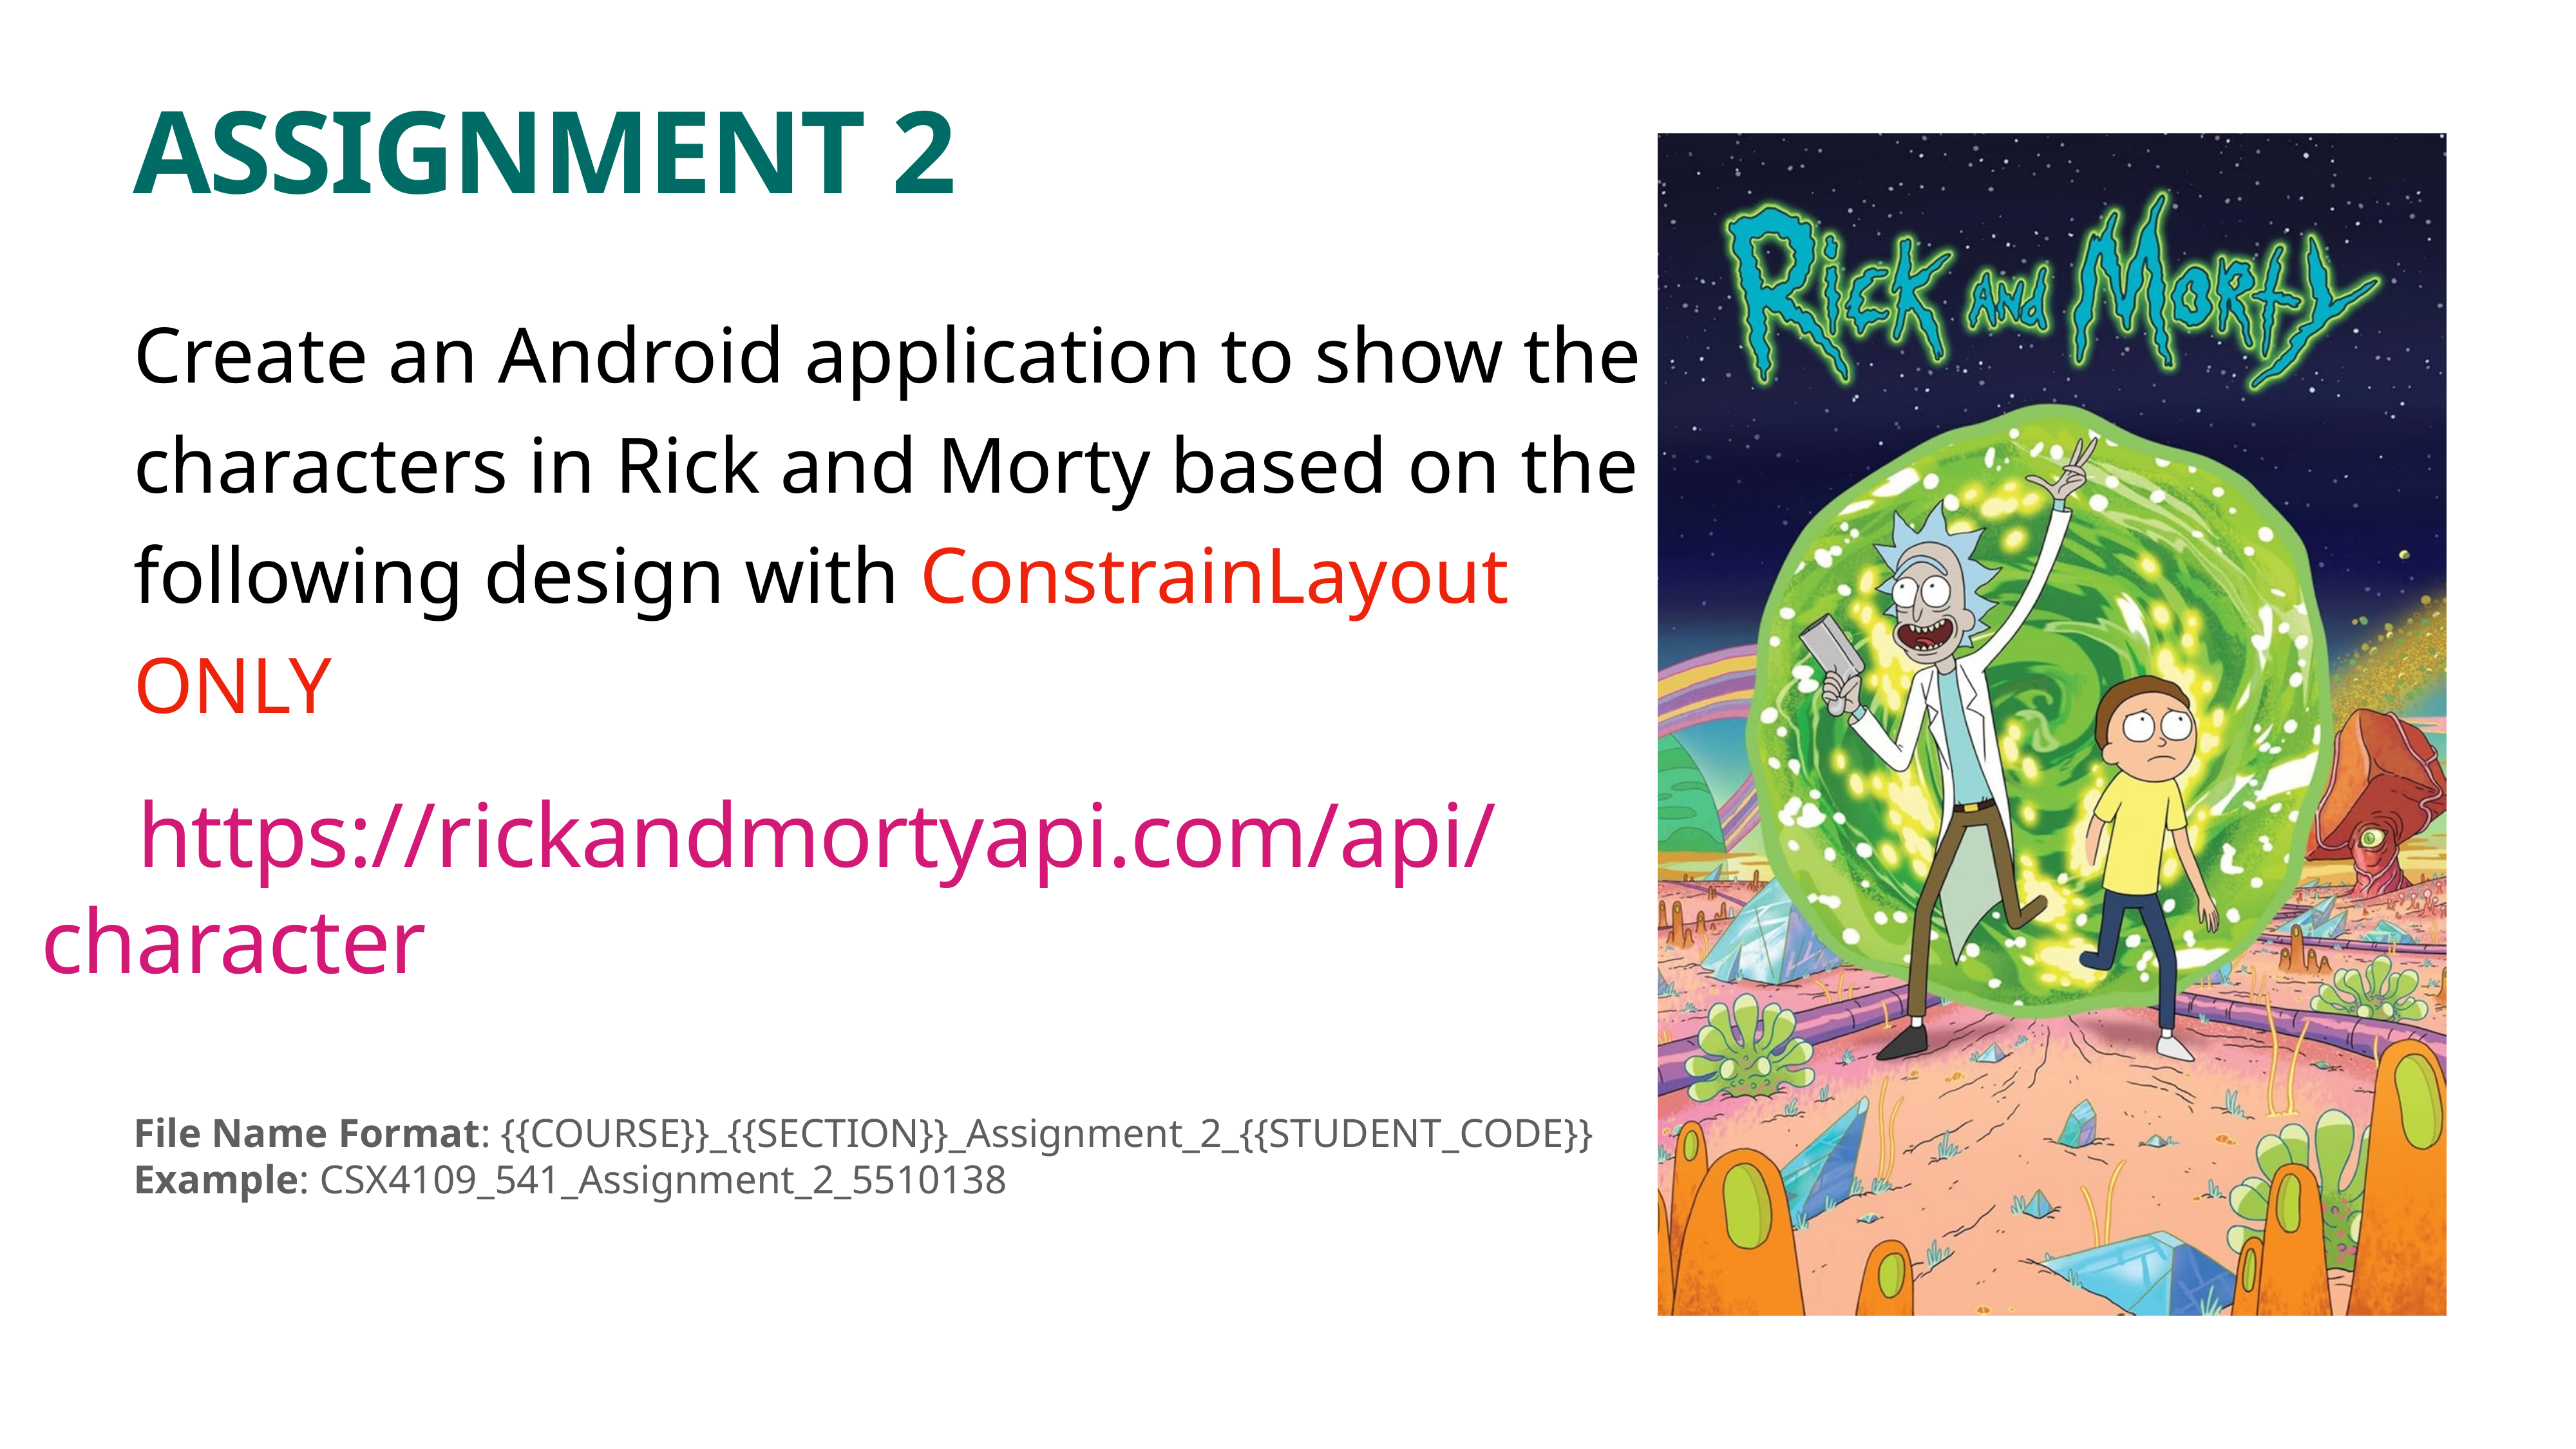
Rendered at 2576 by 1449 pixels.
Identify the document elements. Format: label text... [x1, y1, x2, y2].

text_box File Name Format: {{COURSE}}_{{SECTION}}_Assignment_2_{{STUDENT_CODE}} Example: CSX4109_541_Assignment_2_5510138 [128, 1103, 1615, 1208]
title ASSIGNMENT 2 [127, 100, 1553, 252]
picture [1658, 133, 2447, 1316]
text_box Create an Android application to show the characters in Rick and Morty based on the following design with ConstrainLayout ONLY [128, 282, 1658, 734]
text_box https://rickandmortyapi.com/api/character [35, 773, 1622, 997]
